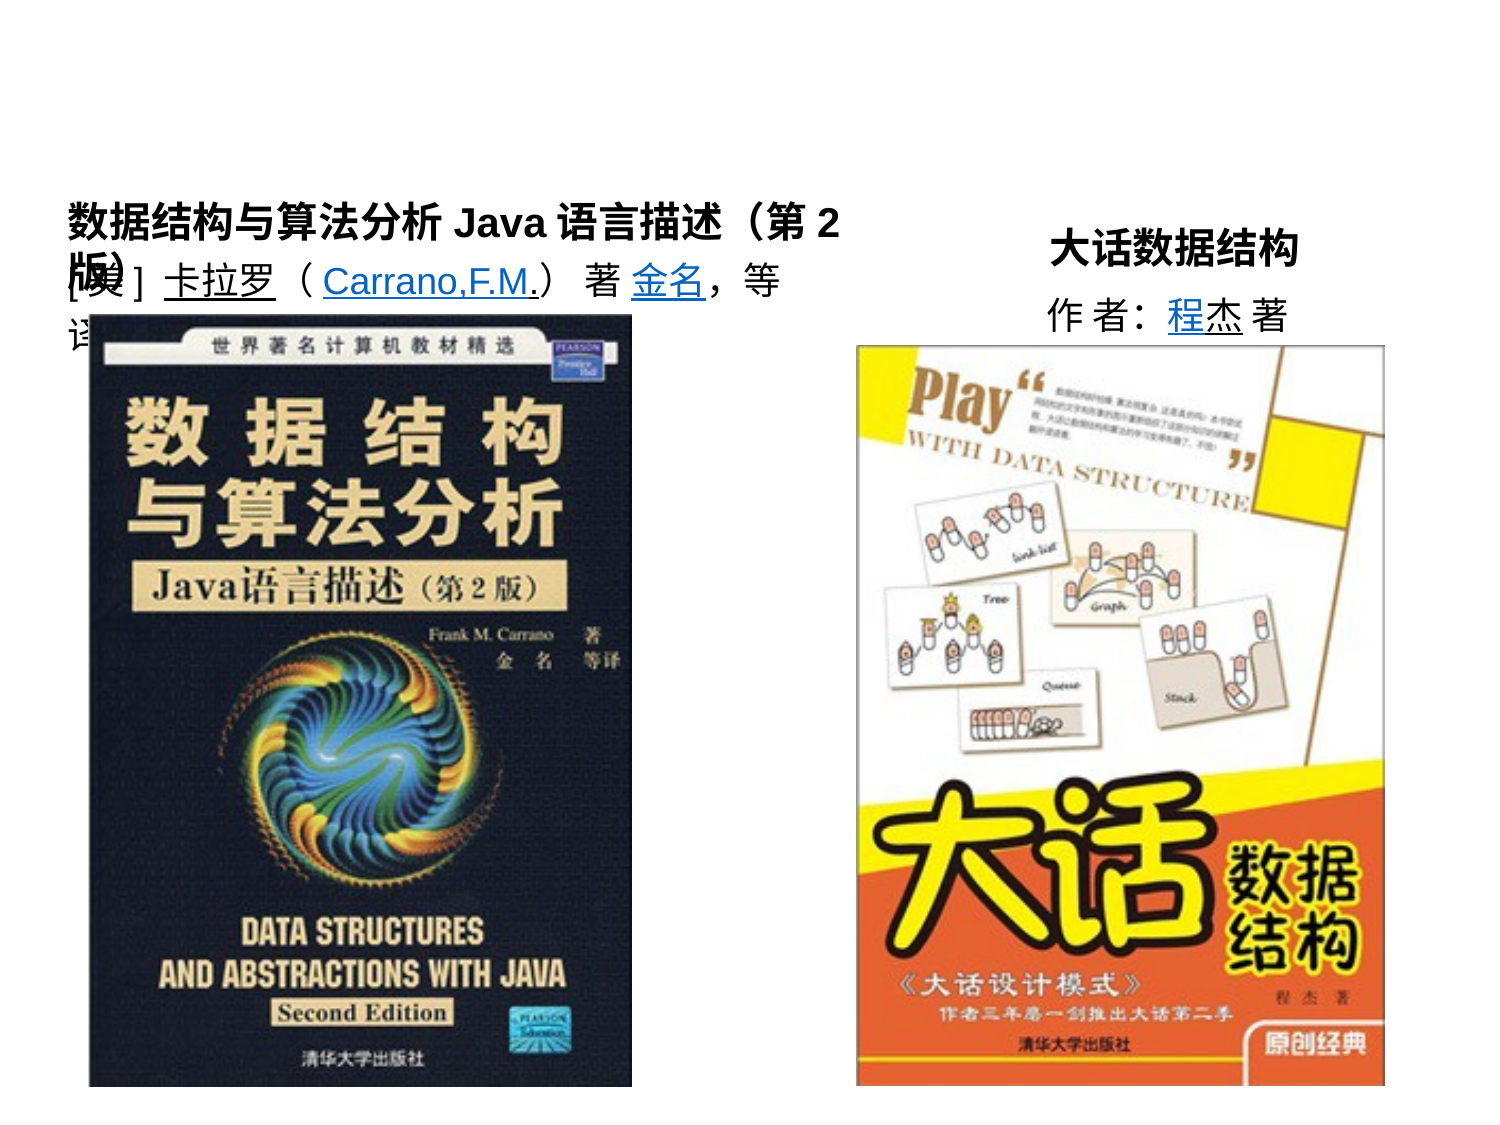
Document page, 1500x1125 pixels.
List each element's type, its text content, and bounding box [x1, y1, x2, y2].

picture [88, 314, 632, 1087]
text_box 作 者：程杰 著 [1031, 284, 1407, 354]
text_box 大话数据结构 [1034, 214, 1315, 279]
picture [856, 345, 1385, 1086]
text_box [美] 卡拉罗（Carrano,F.M.） 著 金名，等 译 [53, 250, 803, 365]
text_box 数据结构与算法分析Java语言描述（第2版） [53, 188, 857, 304]
